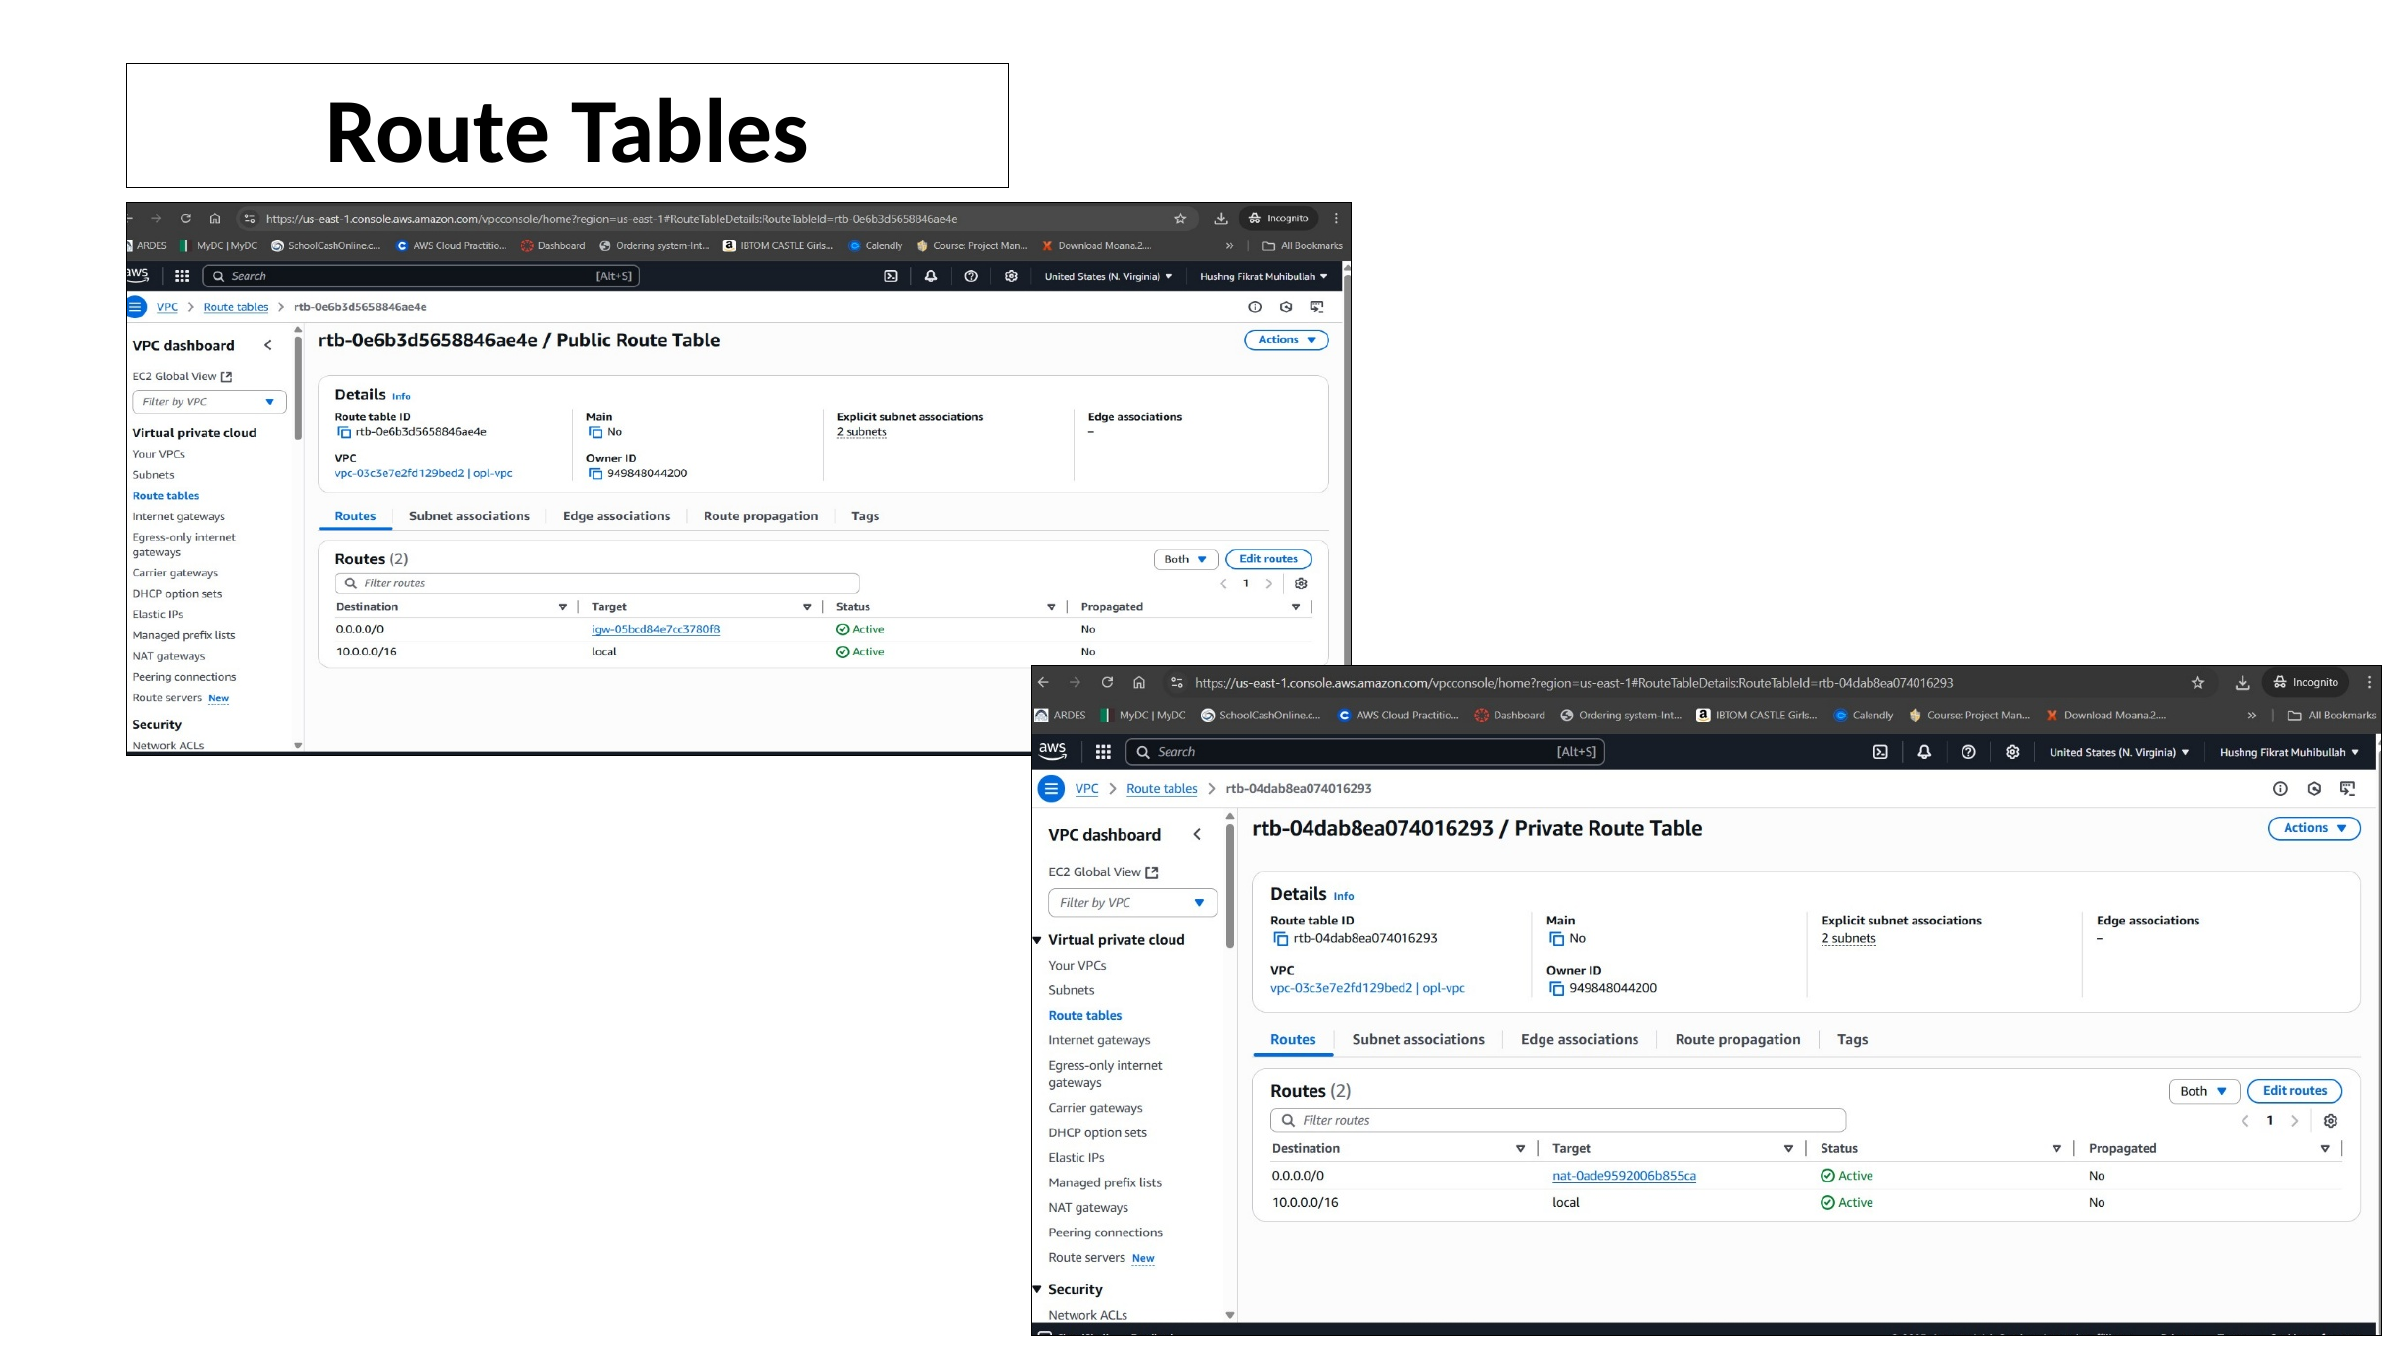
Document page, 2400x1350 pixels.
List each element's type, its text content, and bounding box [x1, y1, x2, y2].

text_box Route Tables [126, 63, 1009, 188]
picture [126, 202, 2389, 1339]
